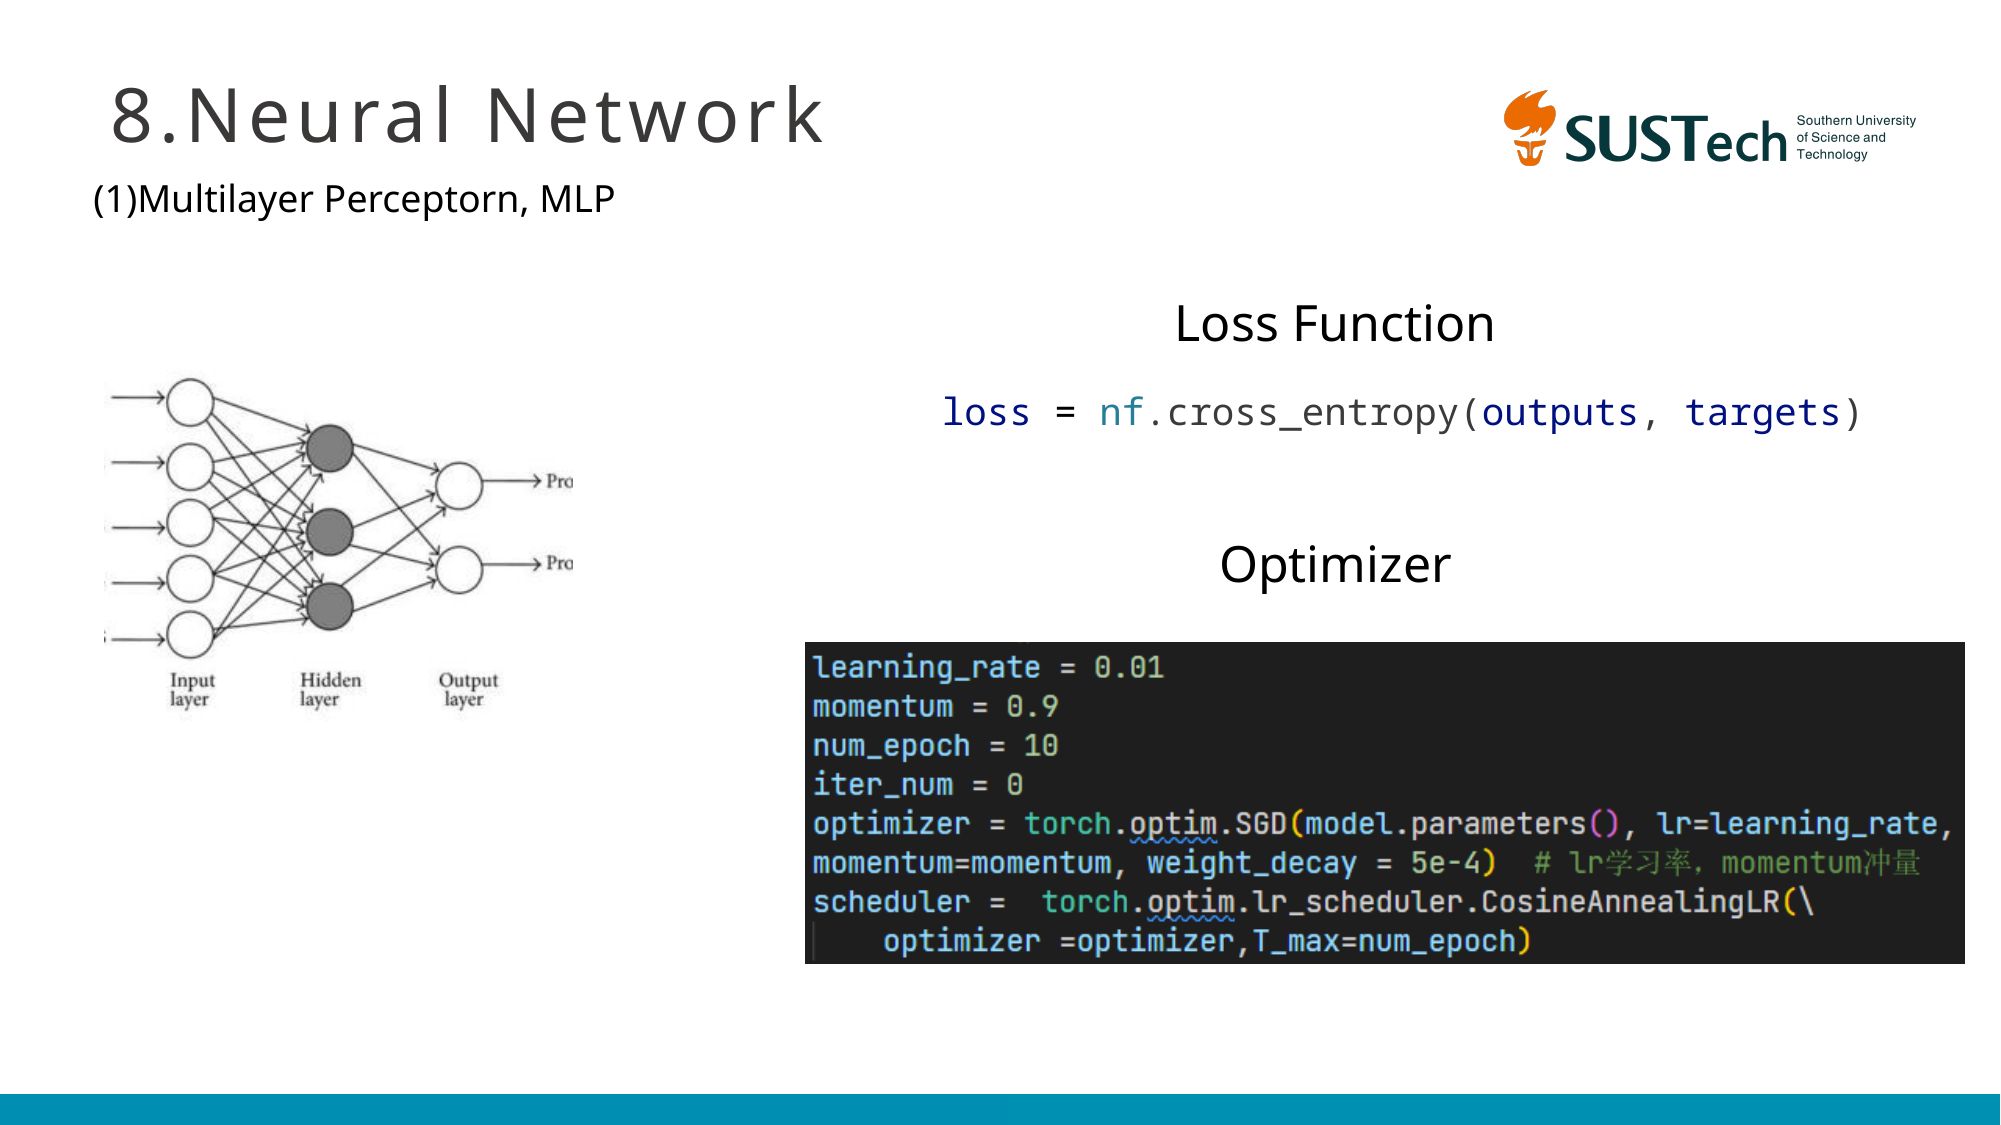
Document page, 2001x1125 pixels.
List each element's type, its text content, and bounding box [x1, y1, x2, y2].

picture [805, 642, 1965, 964]
picture [1504, 90, 1916, 166]
text_box 8.Neural Network [95, 59, 840, 165]
text_box [0, 1094, 2000, 1125]
text_box loss = nf.cross_entropy(outputs, targets) [927, 380, 1928, 441]
text_box Loss Function [999, 283, 1672, 359]
text_box (1)Multilayer Perceptorn, MLP [68, 168, 741, 228]
text_box Optimizer [999, 524, 1672, 600]
picture [104, 358, 573, 734]
